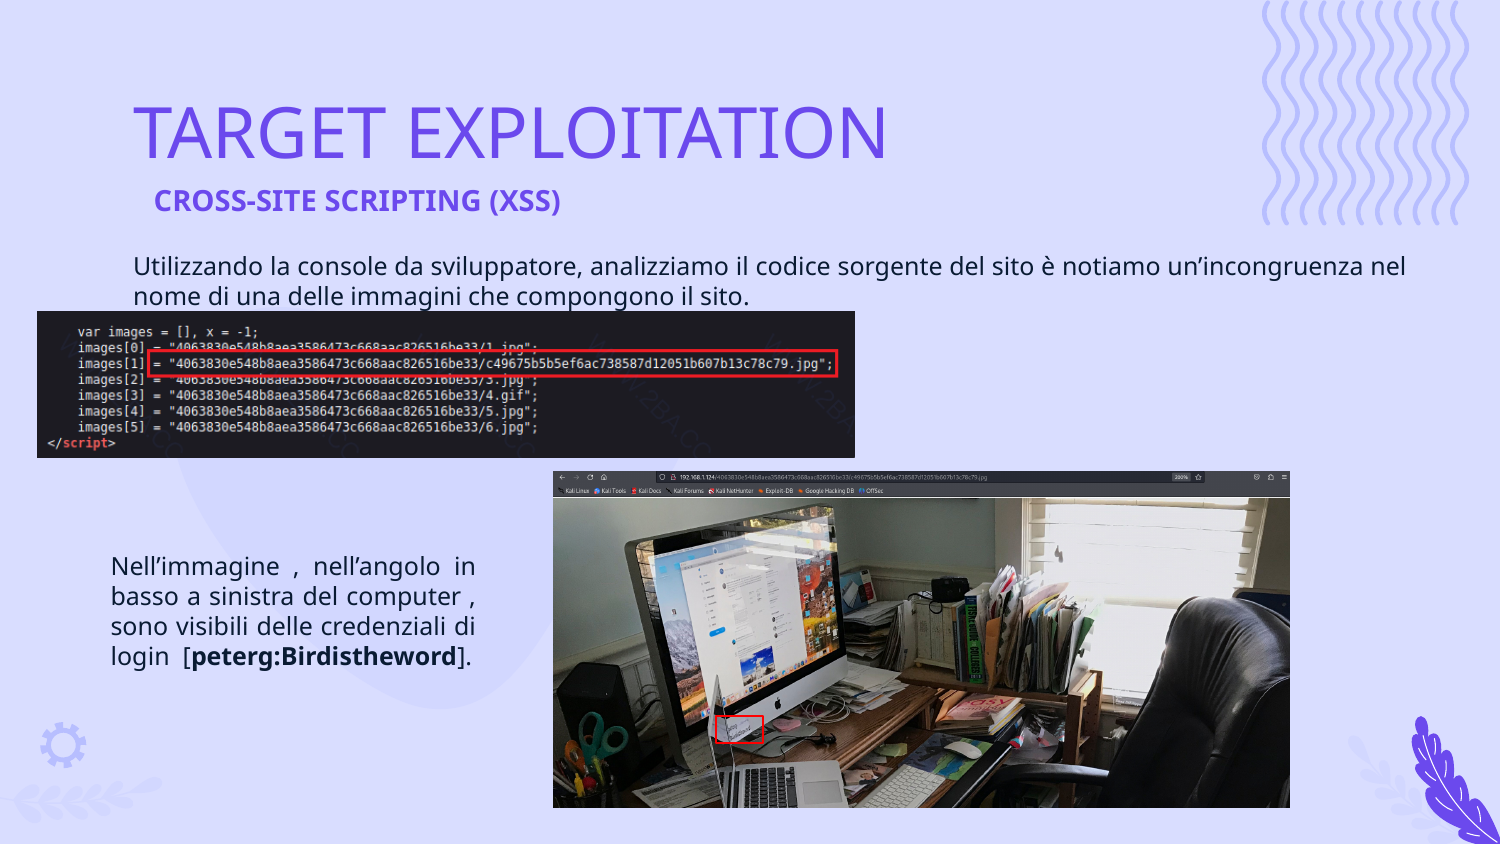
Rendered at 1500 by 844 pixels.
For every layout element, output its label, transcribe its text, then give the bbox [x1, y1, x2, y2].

text_box Nell’immagine , nell’angolo in basso a sinistra del computer , sono visibili delle credenziali di login [peterg:Birdistheword]. [95, 535, 492, 779]
text_box Utilizzando la console da sviluppatore, analizziamo il codice sorgente del sito è notiamo un’incongruenza nel nome di una delle immagini che compongono il sito. [118, 235, 1424, 397]
picture [36, 311, 855, 458]
title TARGET EXPLOITATION [118, 72, 1382, 167]
picture [553, 471, 1290, 808]
text_box CROSS-SITE SCRIPTING (XSS) [138, 166, 634, 219]
